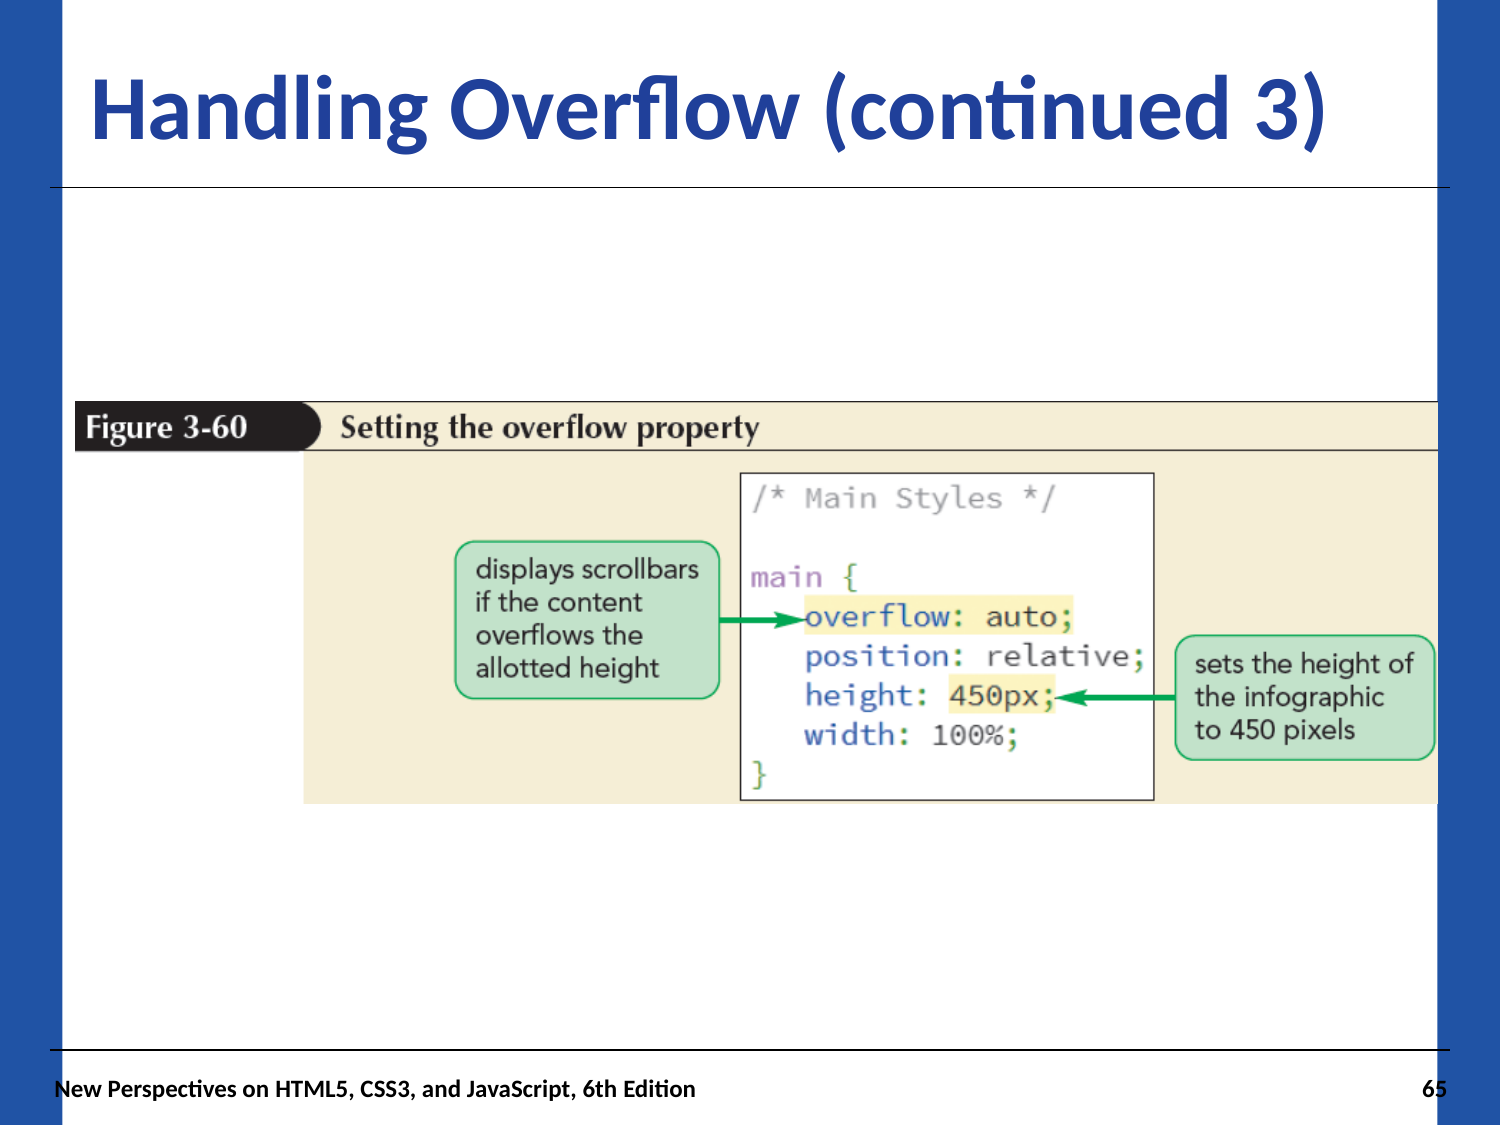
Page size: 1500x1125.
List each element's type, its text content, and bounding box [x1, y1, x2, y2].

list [74, 401, 1438, 804]
slide_number 65 [1390, 1050, 1463, 1125]
footer New Perspectives on HTML5, CSS3, and JavaScript, 6th Edition [39, 1050, 1390, 1125]
title Handling Overflow (continued 3) [74, 24, 1438, 181]
